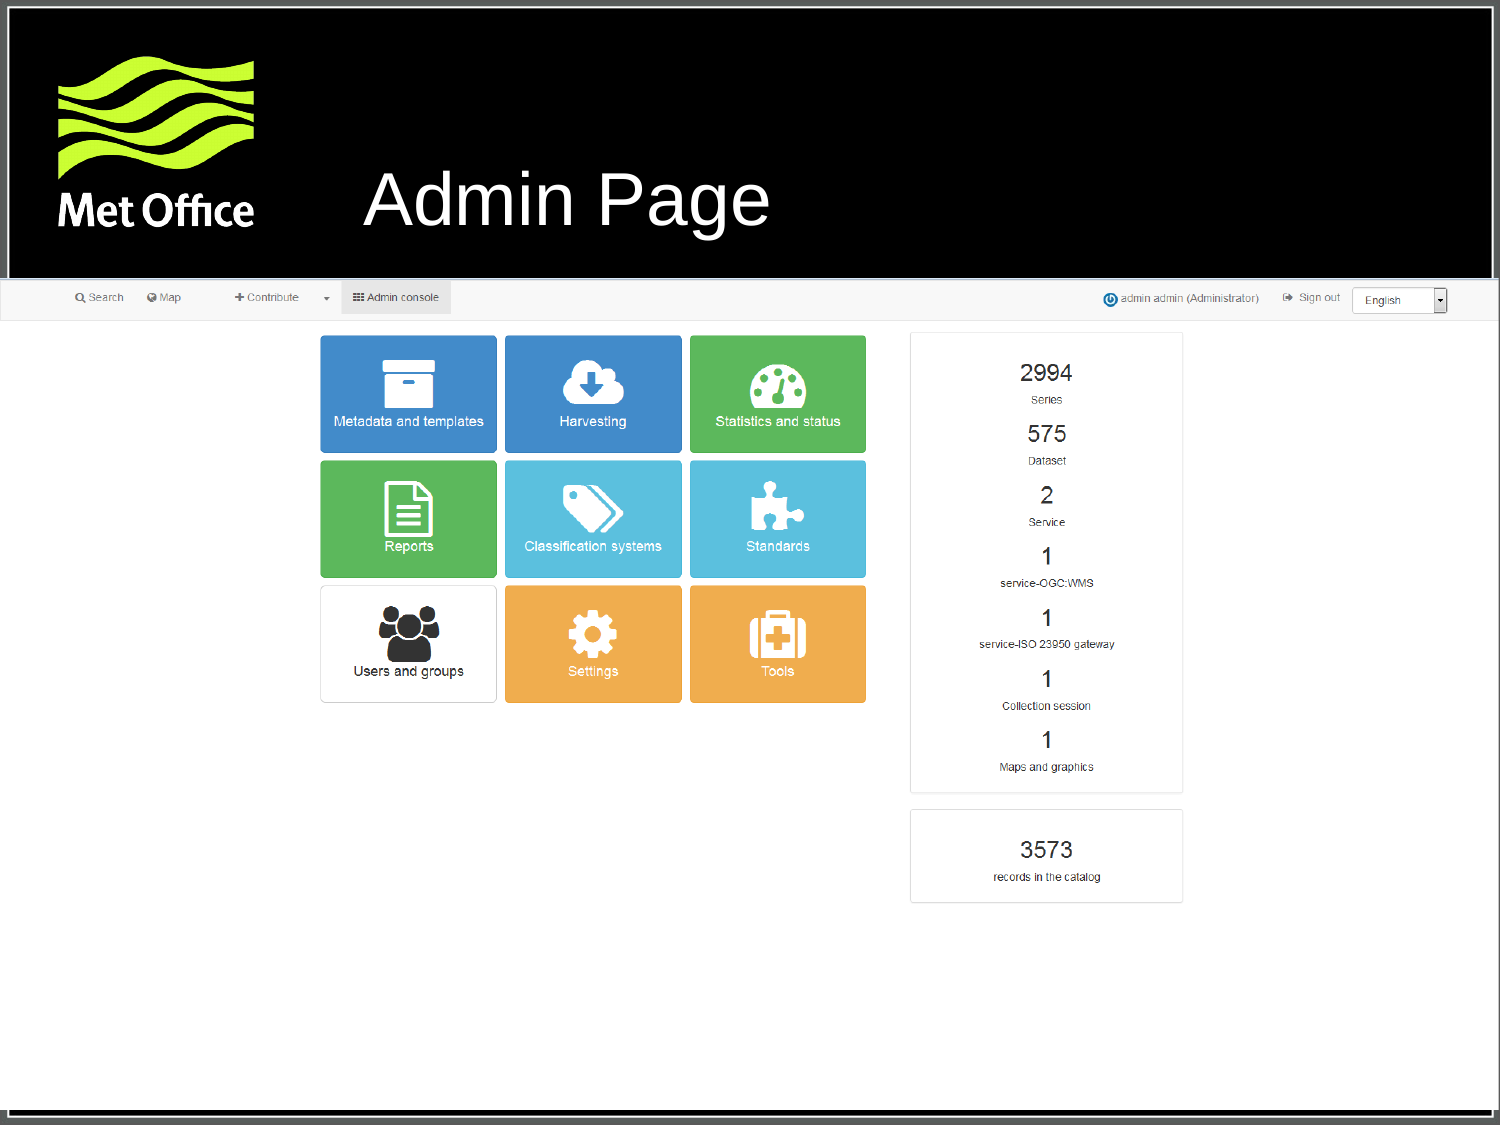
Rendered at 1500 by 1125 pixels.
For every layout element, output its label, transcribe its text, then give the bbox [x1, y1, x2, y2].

picture [0, 2, 1499, 1123]
title Admin Page [348, 94, 1495, 249]
